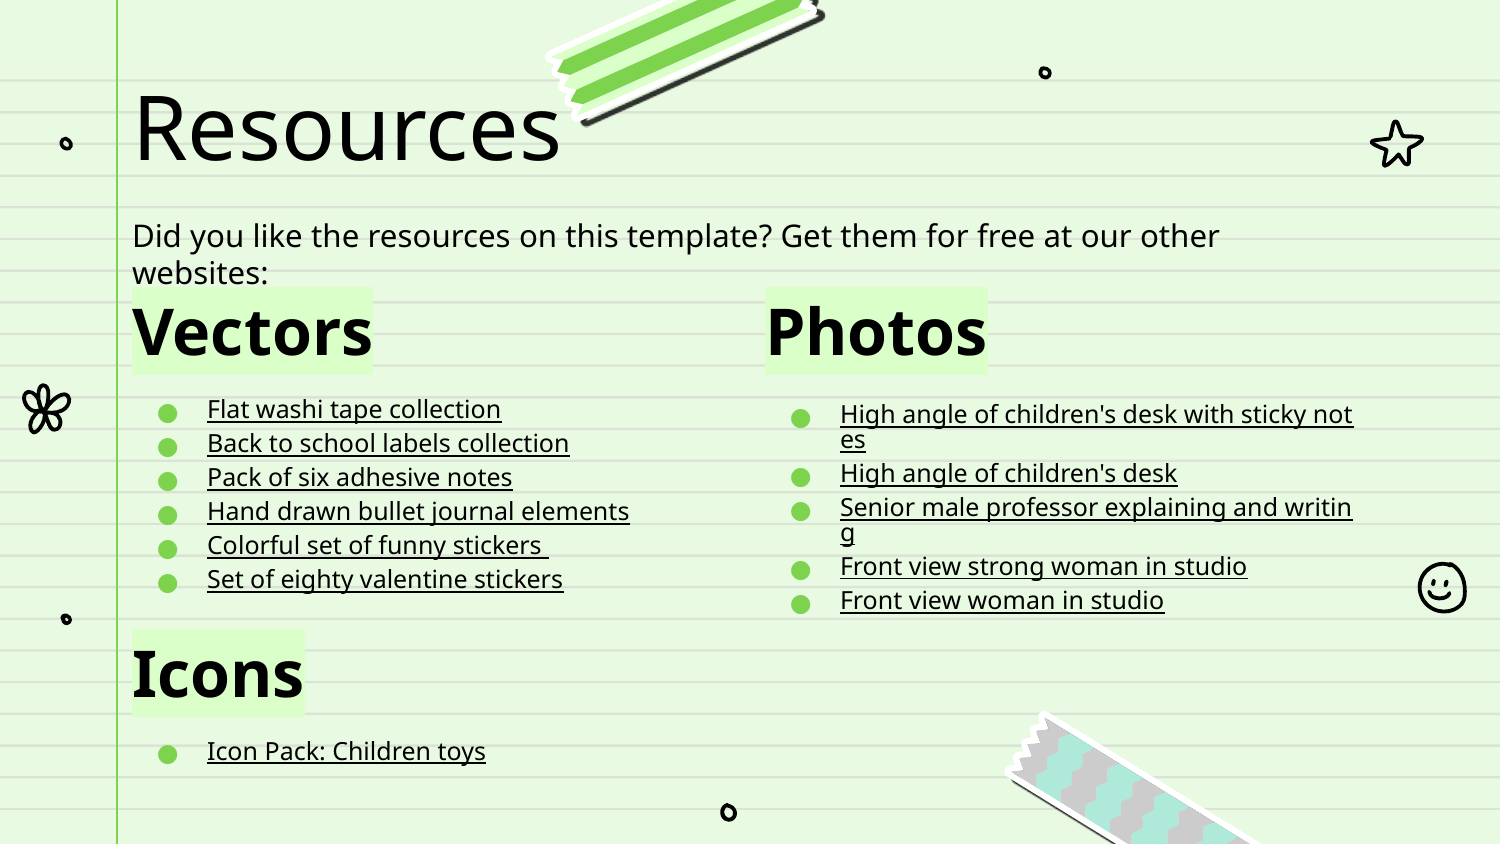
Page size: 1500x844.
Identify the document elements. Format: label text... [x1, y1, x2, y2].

text_box Did you like the resources on this template? Get them for free at our other websites: [117, 200, 1379, 274]
title Resources [116, 88, 1383, 162]
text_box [542, 0, 821, 105]
text_box Vectors Flat washi tape collection Back to school labels collection Pack of six adhesive notes Hand drawn bullet journal elements Colorful set of funny stickers Set of eighty valentine stickers Icons Icon Pack: Children toys [116, 276, 749, 756]
text_box Photos High angle of children's desk with sticky notes High angle of children's desk Senior male professor explaining and writing Front view strong woman in studio Front view woman in studio [749, 276, 1383, 756]
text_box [1000, 766, 1272, 844]
